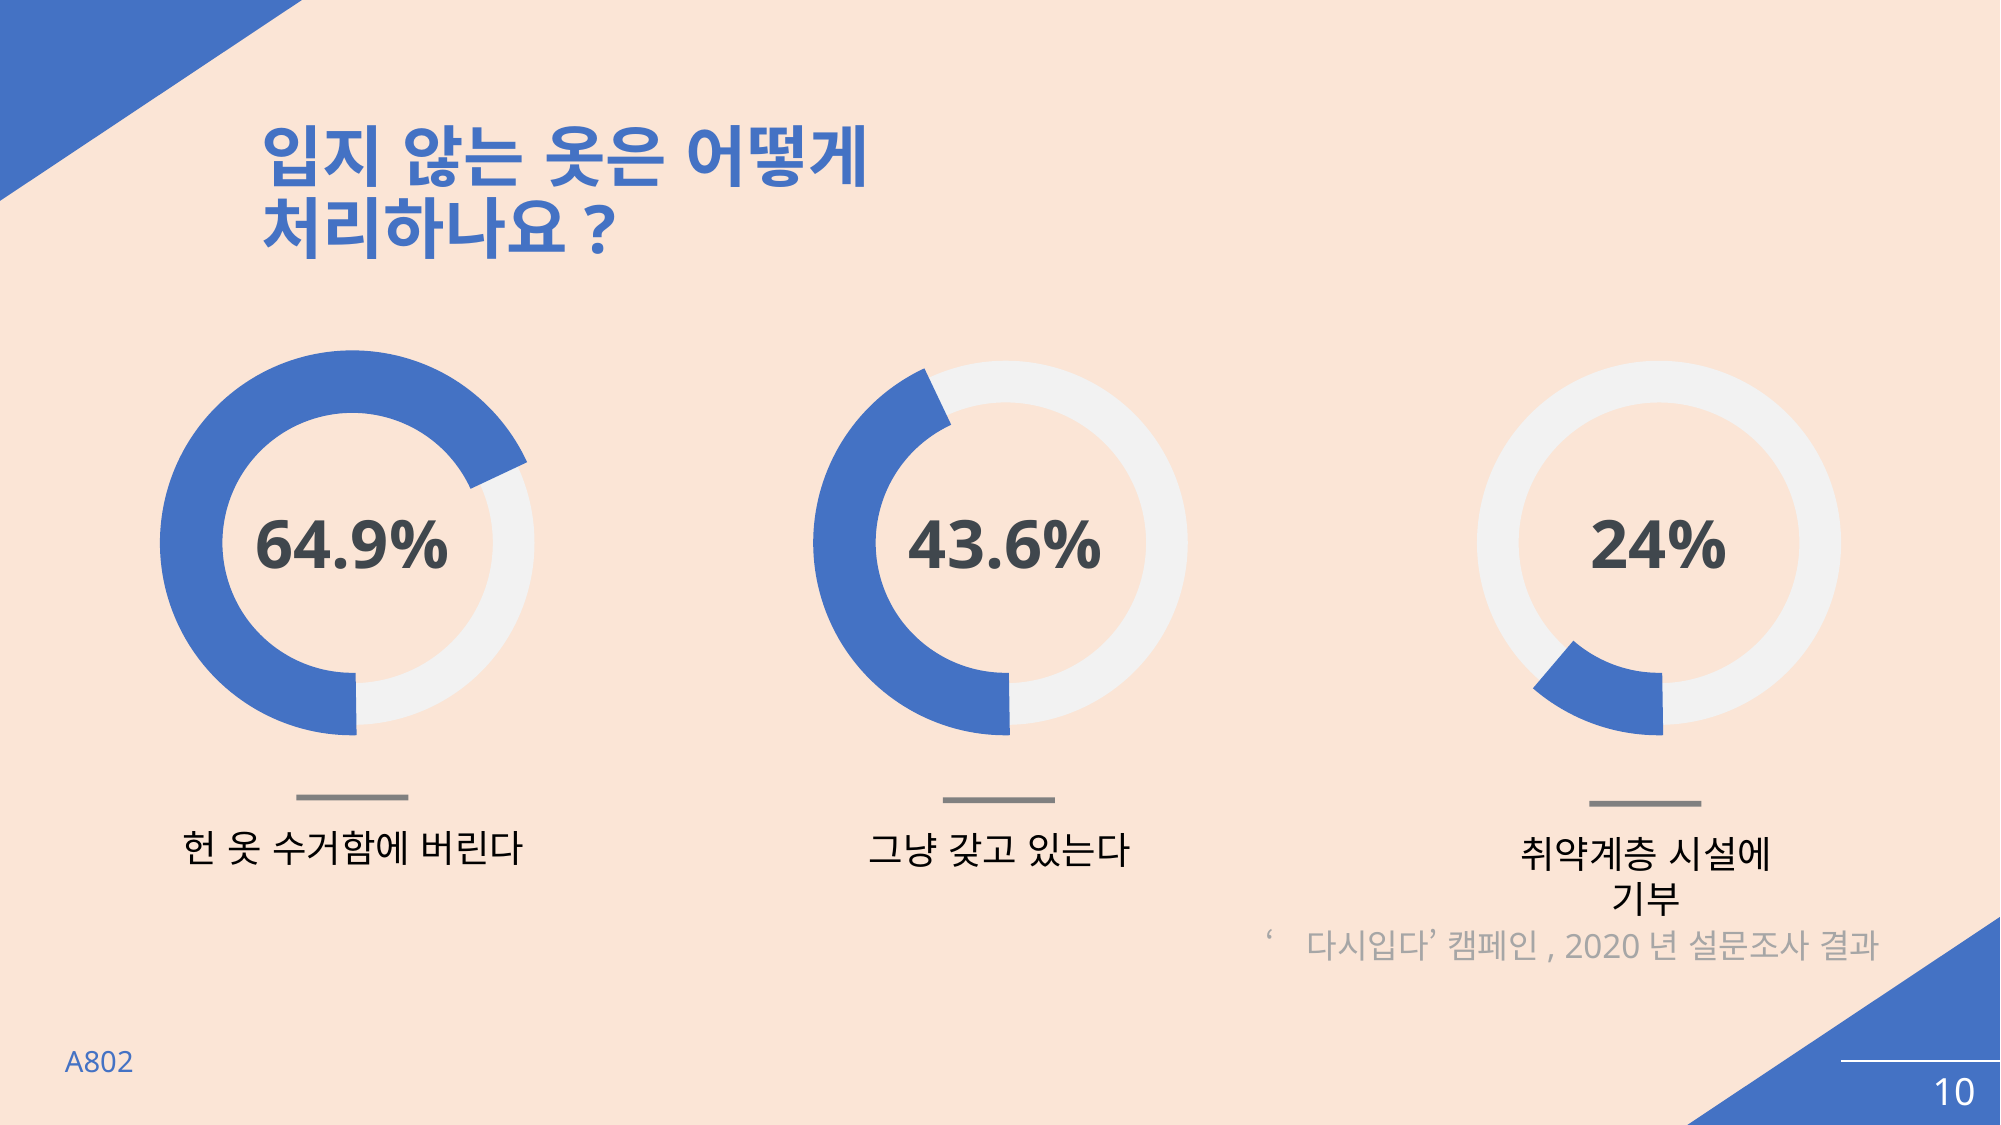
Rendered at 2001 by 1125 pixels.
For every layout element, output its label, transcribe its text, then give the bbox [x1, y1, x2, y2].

text_box [942, 797, 1055, 804]
text_box [843, 396, 1010, 705]
text_box 헌 옷 수거함에 버린다 [167, 817, 540, 877]
text_box 그냥 갖고 있는다 [853, 820, 1147, 880]
text_box 24% [1575, 494, 1743, 590]
text_box [354, 476, 515, 705]
text_box 10 [1917, 1062, 1991, 1121]
text_box [1685, 915, 2000, 1125]
text_box 취약계층 시설에 기부 [1505, 823, 1788, 918]
text_box [1552, 590, 1663, 705]
text_box [190, 381, 500, 705]
text_box ‘다시입다’ 캠페인, 2020년 설문조사 결과 [1250, 918, 1928, 973]
text_box [1497, 381, 1821, 705]
text_box [1589, 800, 1702, 807]
text_box 입지 않는 옷은 어떻게 처리하나요? [246, 87, 1607, 305]
text_box 43.6% [893, 494, 1118, 590]
text_box [296, 794, 409, 801]
text_box [937, 381, 1168, 705]
text_box [0, 0, 304, 203]
text_box A802 [50, 1035, 610, 1086]
text_box 64.9% [240, 494, 465, 590]
